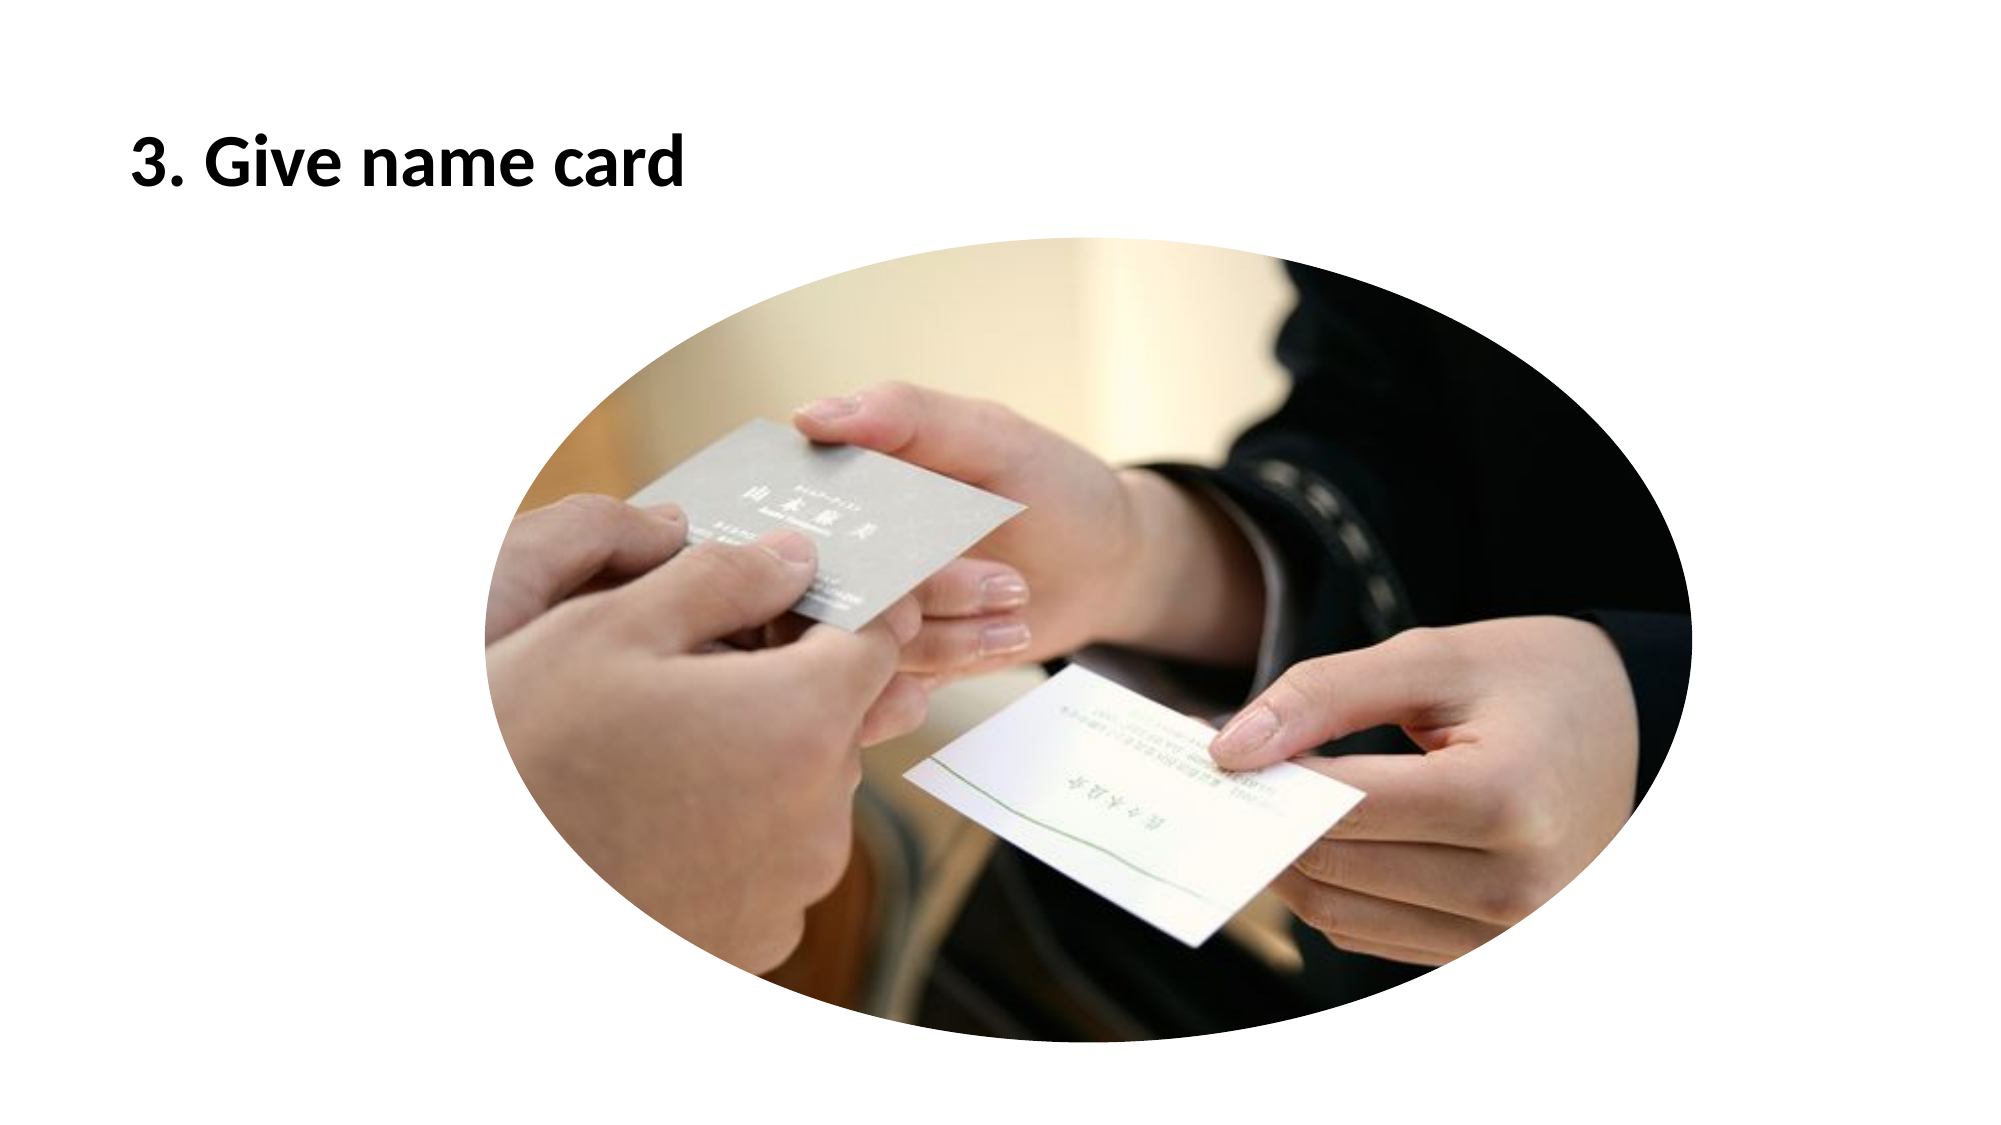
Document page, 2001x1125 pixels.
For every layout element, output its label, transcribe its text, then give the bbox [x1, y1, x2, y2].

picture [484, 237, 1693, 1043]
text_box 3. Give name card [111, 104, 706, 211]
